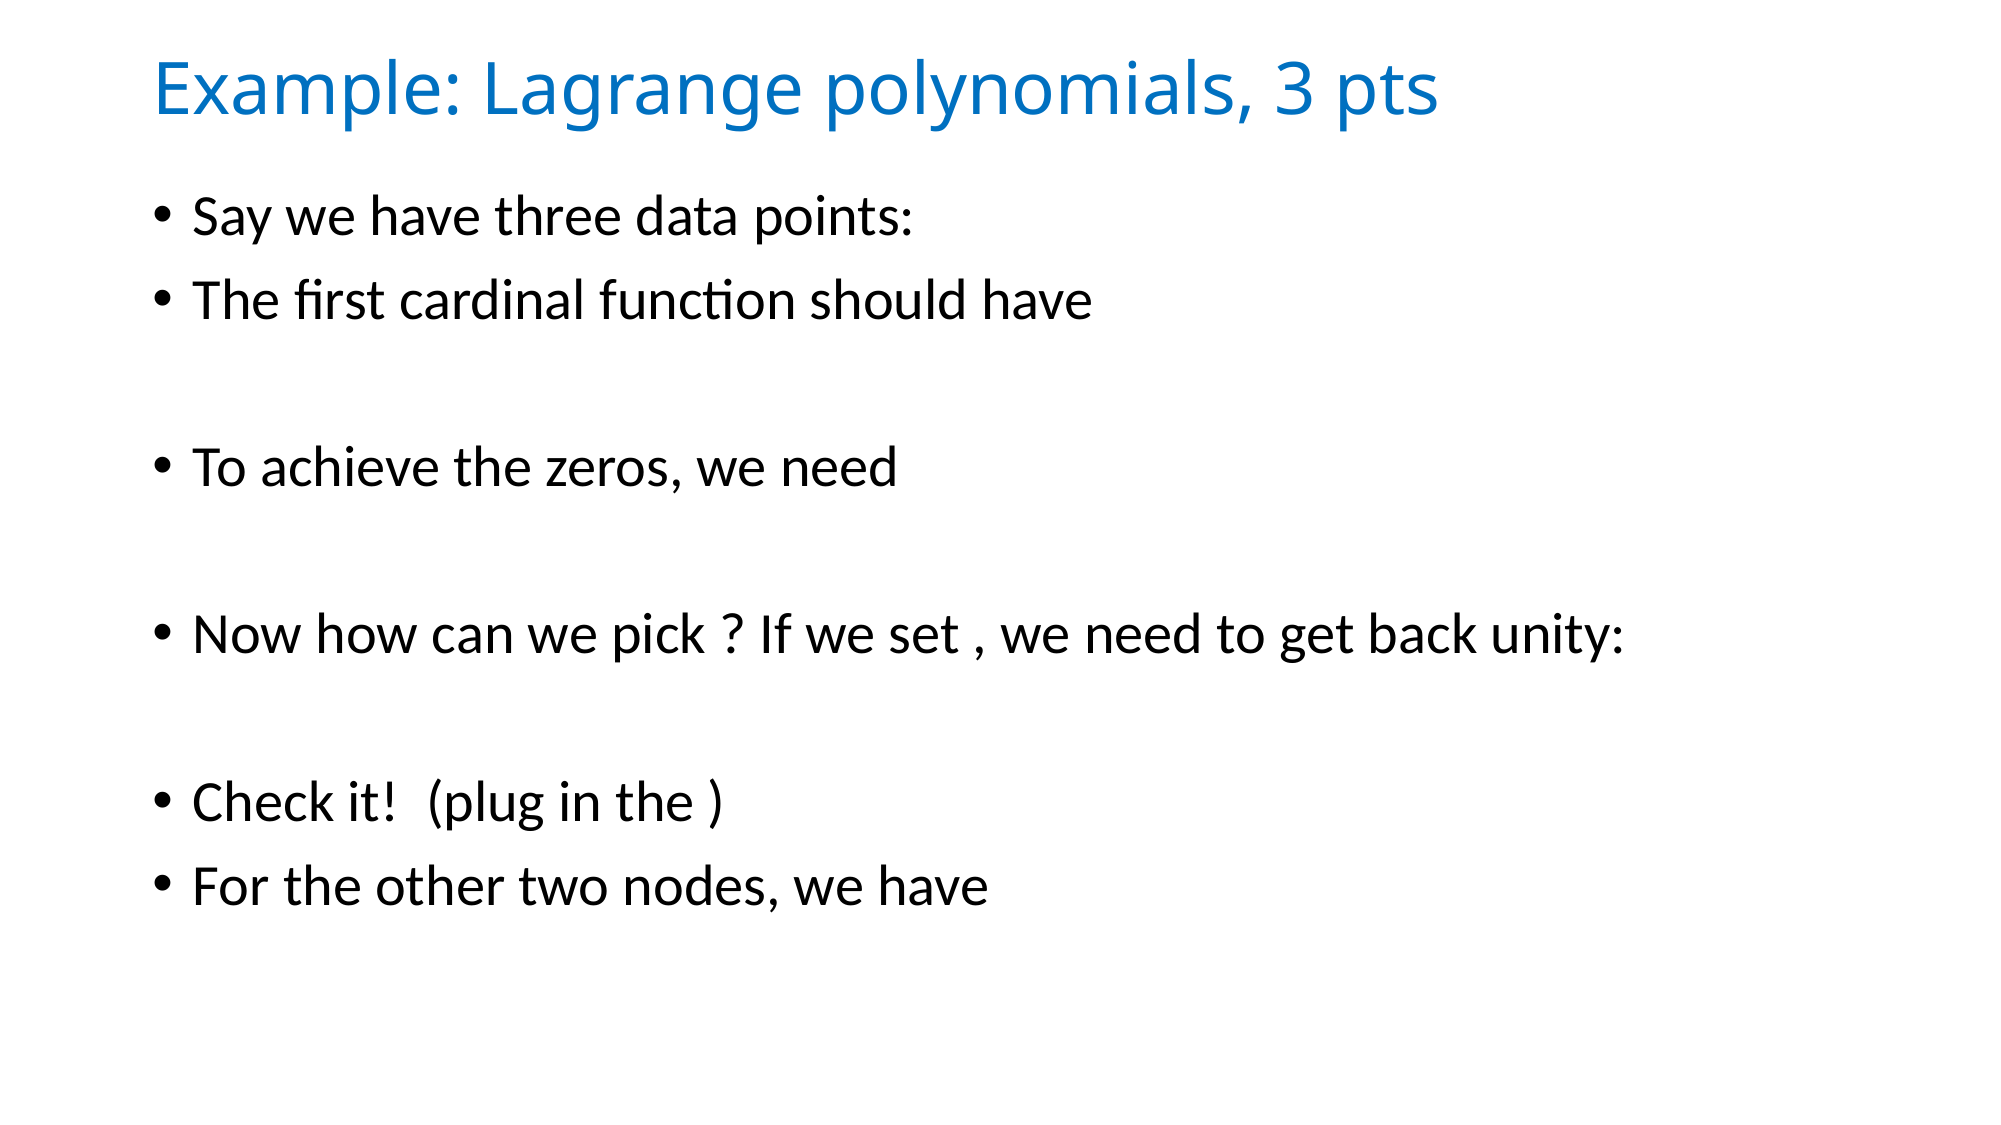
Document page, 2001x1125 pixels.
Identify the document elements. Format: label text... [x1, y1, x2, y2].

title Example: Lagrange polynomials, 3 pts [137, 34, 1462, 148]
